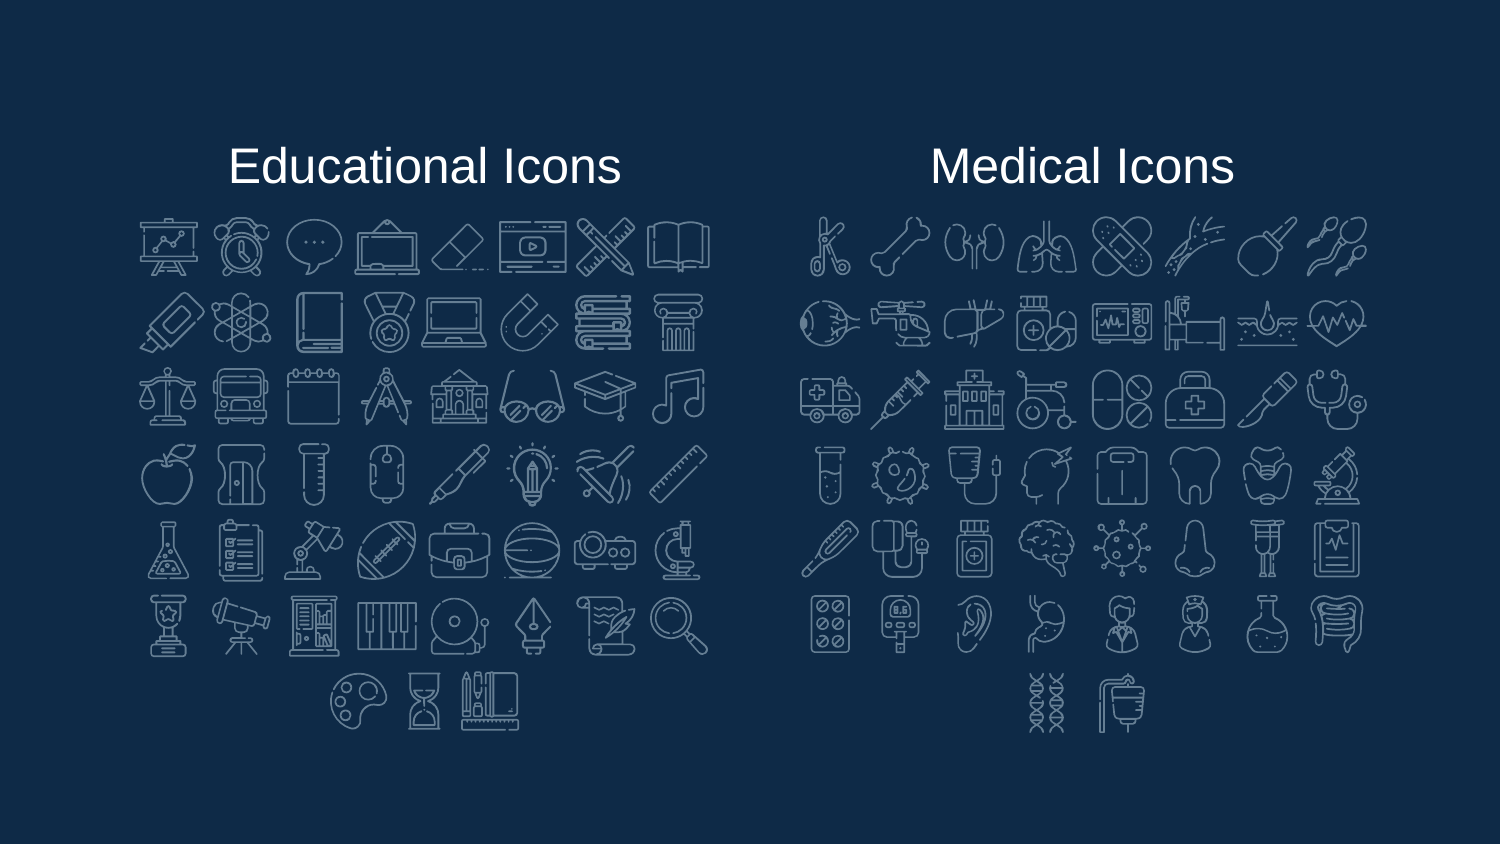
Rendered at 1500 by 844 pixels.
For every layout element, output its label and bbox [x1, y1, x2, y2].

text_box [798, 300, 861, 347]
text_box [430, 368, 489, 424]
text_box [149, 594, 187, 658]
text_box [799, 375, 861, 424]
text_box [1313, 519, 1360, 578]
text_box [1016, 220, 1078, 273]
text_box [575, 444, 636, 505]
text_box [218, 518, 264, 582]
text_box [354, 219, 420, 276]
text_box [286, 367, 340, 425]
text_box [407, 672, 441, 730]
text_box [506, 441, 559, 507]
text_box [1019, 446, 1073, 506]
text_box [1237, 371, 1298, 428]
text_box [870, 300, 931, 347]
text_box [427, 597, 490, 655]
text_box [647, 596, 709, 656]
text_box [810, 594, 851, 654]
text_box [1171, 519, 1218, 578]
text_box [285, 218, 343, 276]
text_box [360, 367, 413, 426]
text_box [212, 367, 269, 425]
text_box [139, 291, 206, 354]
text_box [1091, 369, 1154, 431]
text_box [575, 596, 636, 656]
text_box [298, 443, 330, 506]
text_box [295, 291, 344, 354]
text_box [871, 519, 932, 579]
text_box [654, 520, 701, 581]
text_box [514, 597, 552, 655]
text_box [651, 368, 705, 425]
text_box [653, 293, 704, 352]
text_box [1169, 446, 1221, 505]
text_box [870, 446, 931, 506]
text_box [1306, 300, 1367, 348]
text_box [956, 519, 993, 578]
text_box [649, 444, 708, 504]
text_box [948, 446, 1001, 505]
text_box [1250, 519, 1285, 578]
text_box [1178, 594, 1212, 654]
text_box [943, 369, 1005, 431]
text_box [1306, 216, 1370, 277]
text_box [217, 443, 266, 506]
text_box [1310, 595, 1364, 654]
text_box [1237, 216, 1298, 277]
text_box [431, 223, 490, 271]
text_box [1090, 216, 1155, 277]
text_box [362, 291, 417, 354]
text_box [1029, 672, 1064, 734]
text_box [498, 220, 567, 274]
text_box [369, 444, 405, 504]
text_box [212, 216, 271, 277]
text_box [943, 299, 1005, 348]
text_box [288, 595, 340, 657]
text_box [146, 521, 190, 580]
text_box [139, 366, 197, 426]
text_box [574, 370, 637, 422]
text_box [1027, 594, 1071, 654]
text_box [497, 293, 560, 352]
text_box [1313, 446, 1361, 505]
text_box [1164, 216, 1226, 277]
text_box [1091, 302, 1153, 344]
text_box [1098, 672, 1146, 734]
text_box [210, 292, 274, 353]
text_box [1092, 519, 1152, 578]
text_box [460, 671, 520, 731]
text_box [647, 221, 710, 273]
text_box [1016, 295, 1078, 352]
text_box [814, 446, 846, 506]
text_box [326, 672, 389, 730]
text_box [1096, 446, 1148, 506]
text_box [1017, 519, 1076, 578]
text_box [139, 118, 711, 198]
text_box [420, 297, 488, 348]
text_box [870, 369, 931, 430]
text_box [1105, 595, 1139, 654]
text_box [942, 223, 1007, 270]
text_box [575, 217, 636, 277]
text_box [1242, 446, 1292, 505]
text_box [573, 530, 637, 571]
text_box [1164, 370, 1226, 429]
text_box [139, 217, 198, 277]
text_box [429, 443, 490, 505]
text_box [575, 295, 632, 350]
text_box [140, 443, 197, 506]
text_box [1306, 369, 1369, 431]
text_box [1015, 369, 1077, 430]
text_box [800, 519, 860, 578]
text_box [499, 369, 566, 424]
text_box [810, 216, 852, 277]
text_box [1241, 594, 1291, 654]
text_box [869, 216, 931, 277]
text_box [356, 520, 417, 581]
text_box [797, 118, 1369, 198]
text_box [357, 602, 417, 651]
text_box [283, 520, 345, 581]
text_box [212, 597, 271, 655]
text_box [956, 594, 996, 654]
text_box [428, 522, 491, 579]
text_box [1236, 300, 1298, 347]
text_box [503, 521, 561, 579]
text_box [881, 594, 920, 654]
text_box [1164, 295, 1226, 351]
